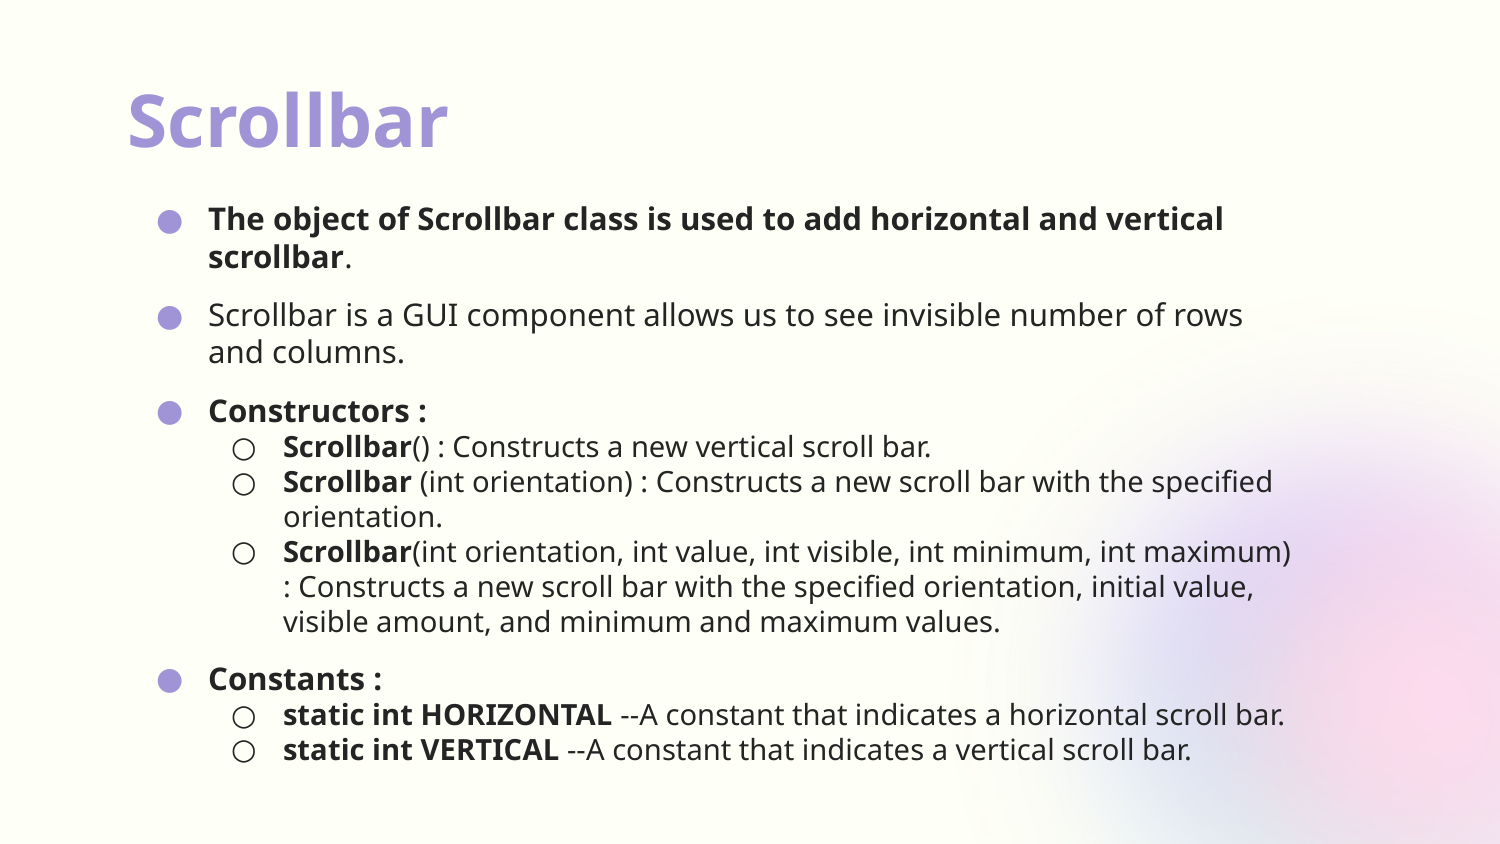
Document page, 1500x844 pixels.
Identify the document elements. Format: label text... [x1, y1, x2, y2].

title Scrollbar [112, 59, 1378, 154]
picture [776, 156, 1500, 844]
subtitle The object of Scrollbar class is used to add horizontal and vertical scrollbar. Scrollbar is a GUI component allows us to see invisible number of rows and columns. Constructors : Scrollbar() : Constructs a new vertical scroll bar. Scrollbar (int orientation) : Constructs a new scroll bar with the specified orientation. Scrollbar(int orientation, int value, int visible, int minimum, int maximum) : Constructs a new scroll bar with the specified orientation, initial value, visible amount, and minimum and maximum values. Constants : static int HORIZONTAL --A constant that indicates a horizontal scroll bar. static int VERTICAL --A constant that indicates a vertical scroll bar. [118, 184, 1313, 785]
